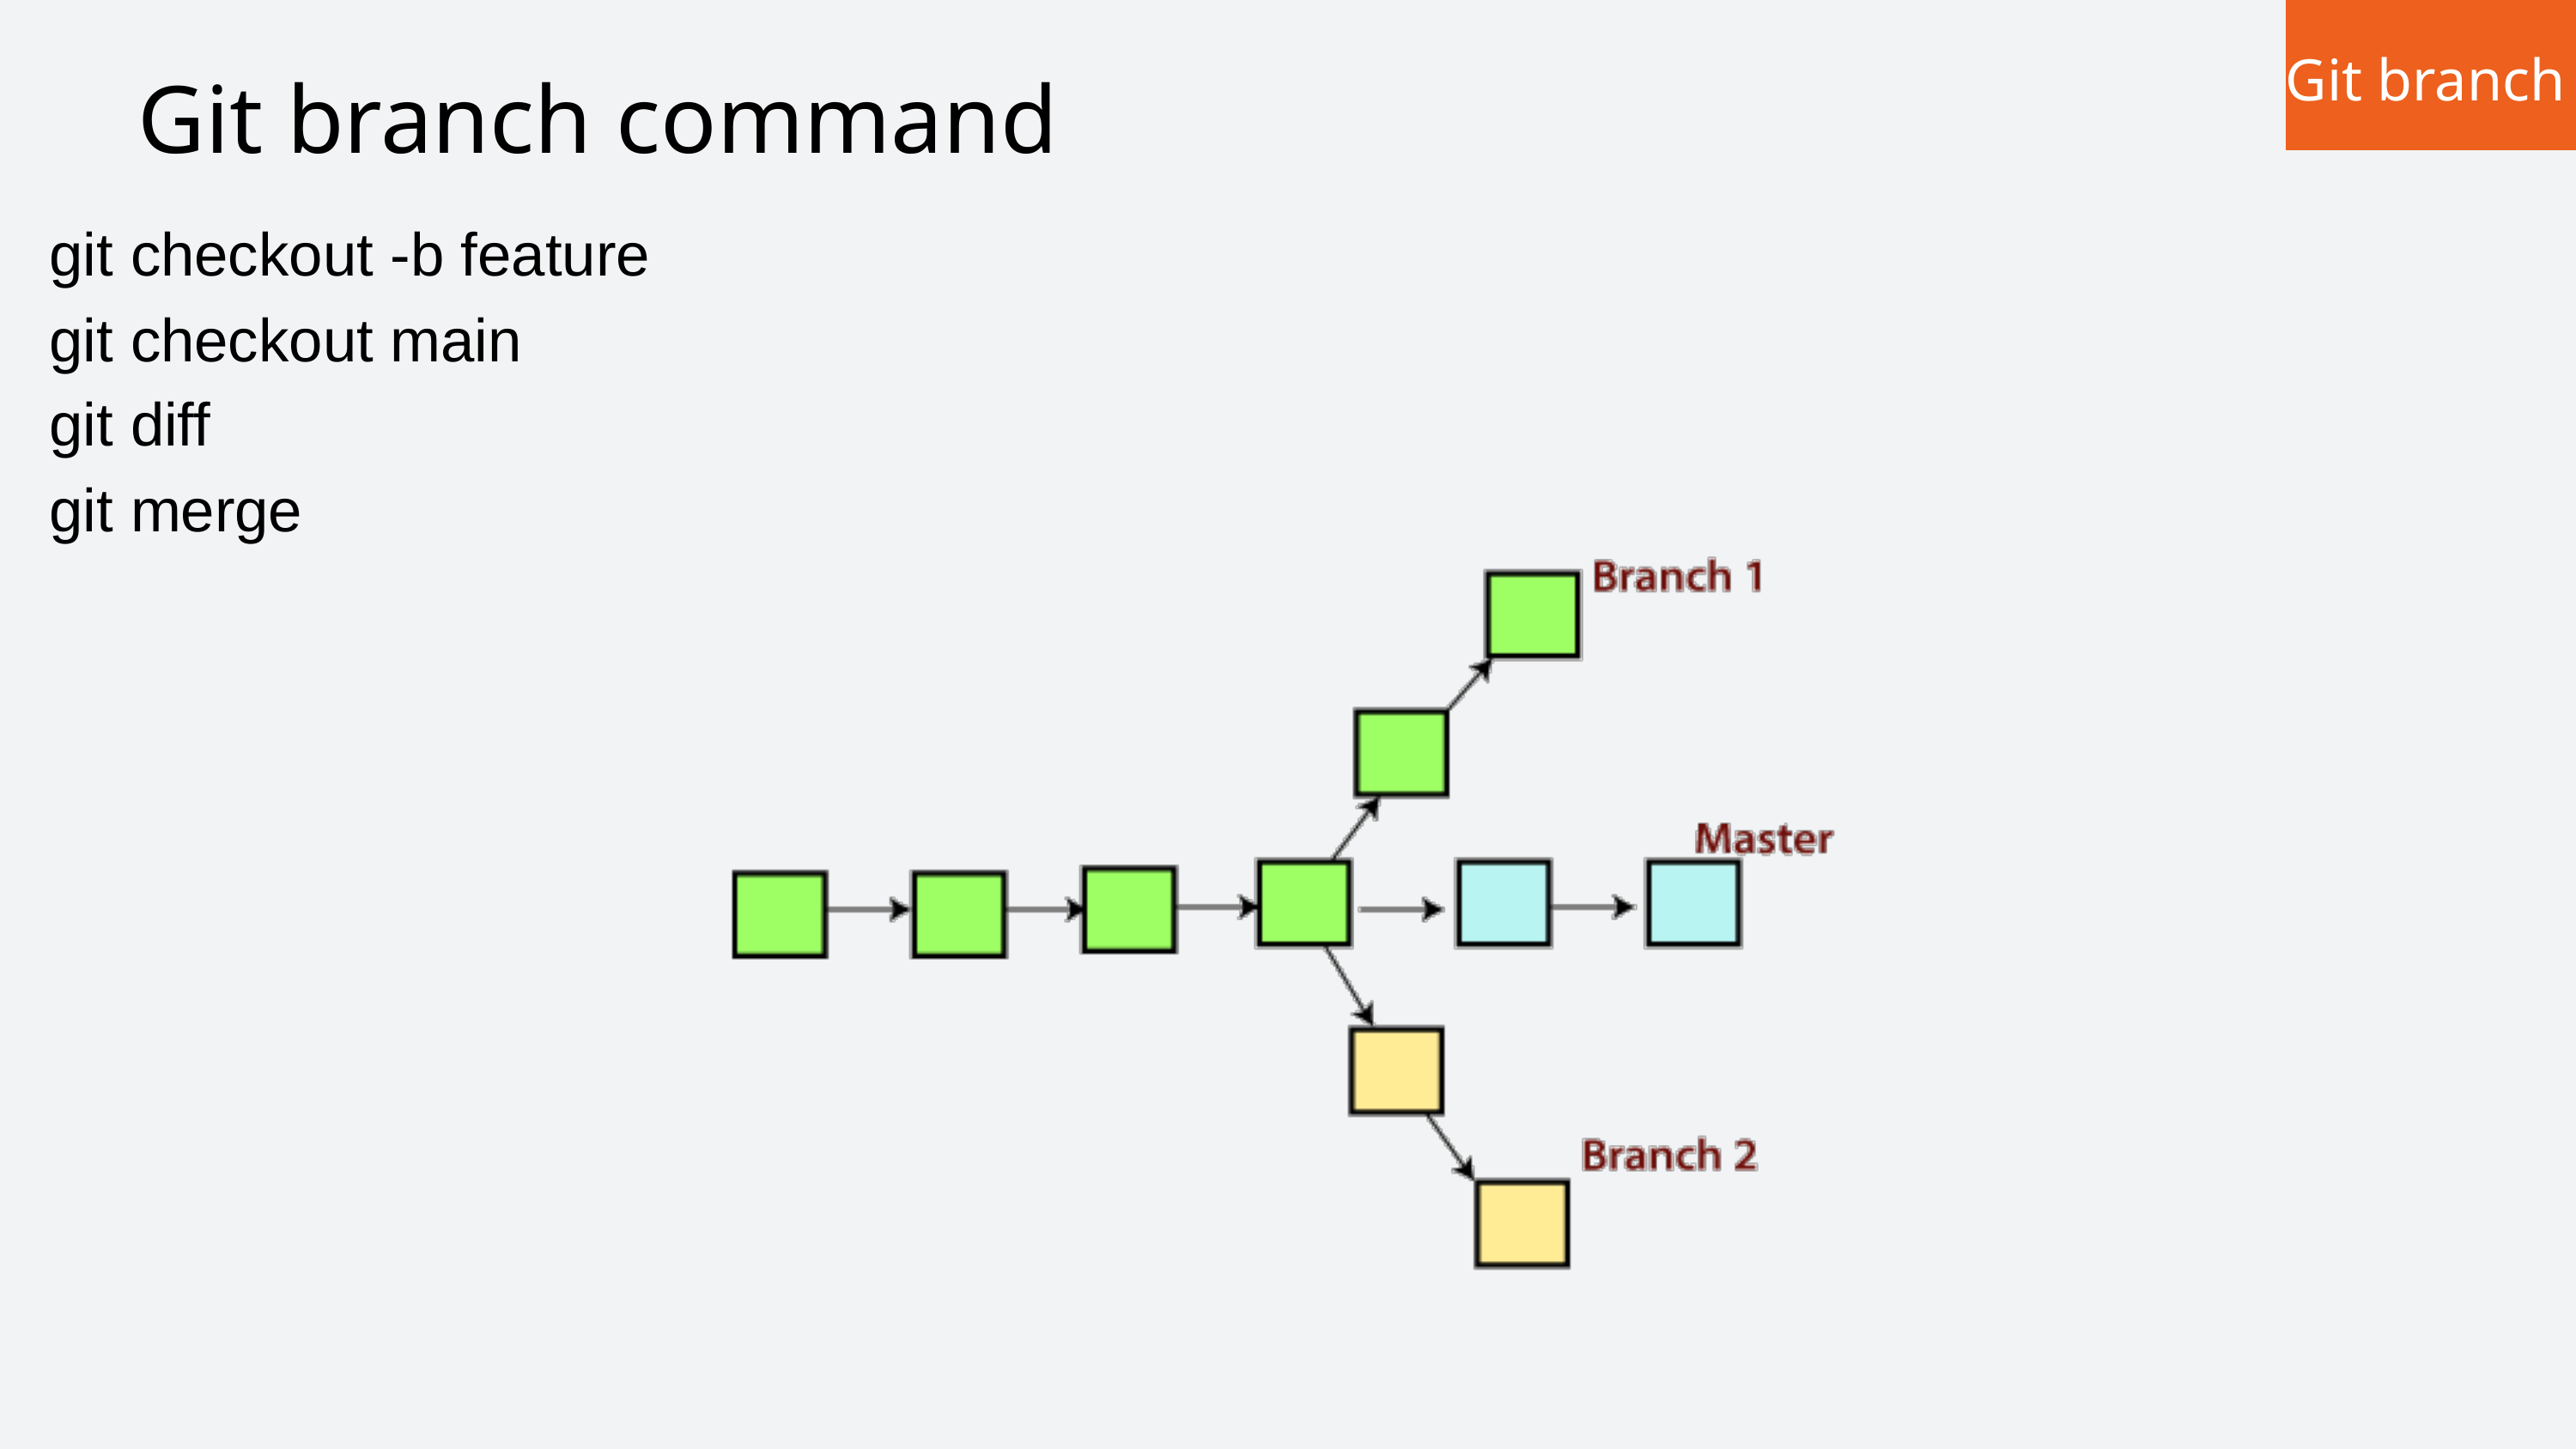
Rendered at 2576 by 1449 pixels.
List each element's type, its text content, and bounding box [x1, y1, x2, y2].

table_header Git branch [2286, 0, 2576, 150]
text_box [671, 541, 1904, 1280]
text_box git checkout -b feature git checkout main git diff git merge [49, 203, 652, 544]
text_box Git branch command [49, 41, 1147, 172]
